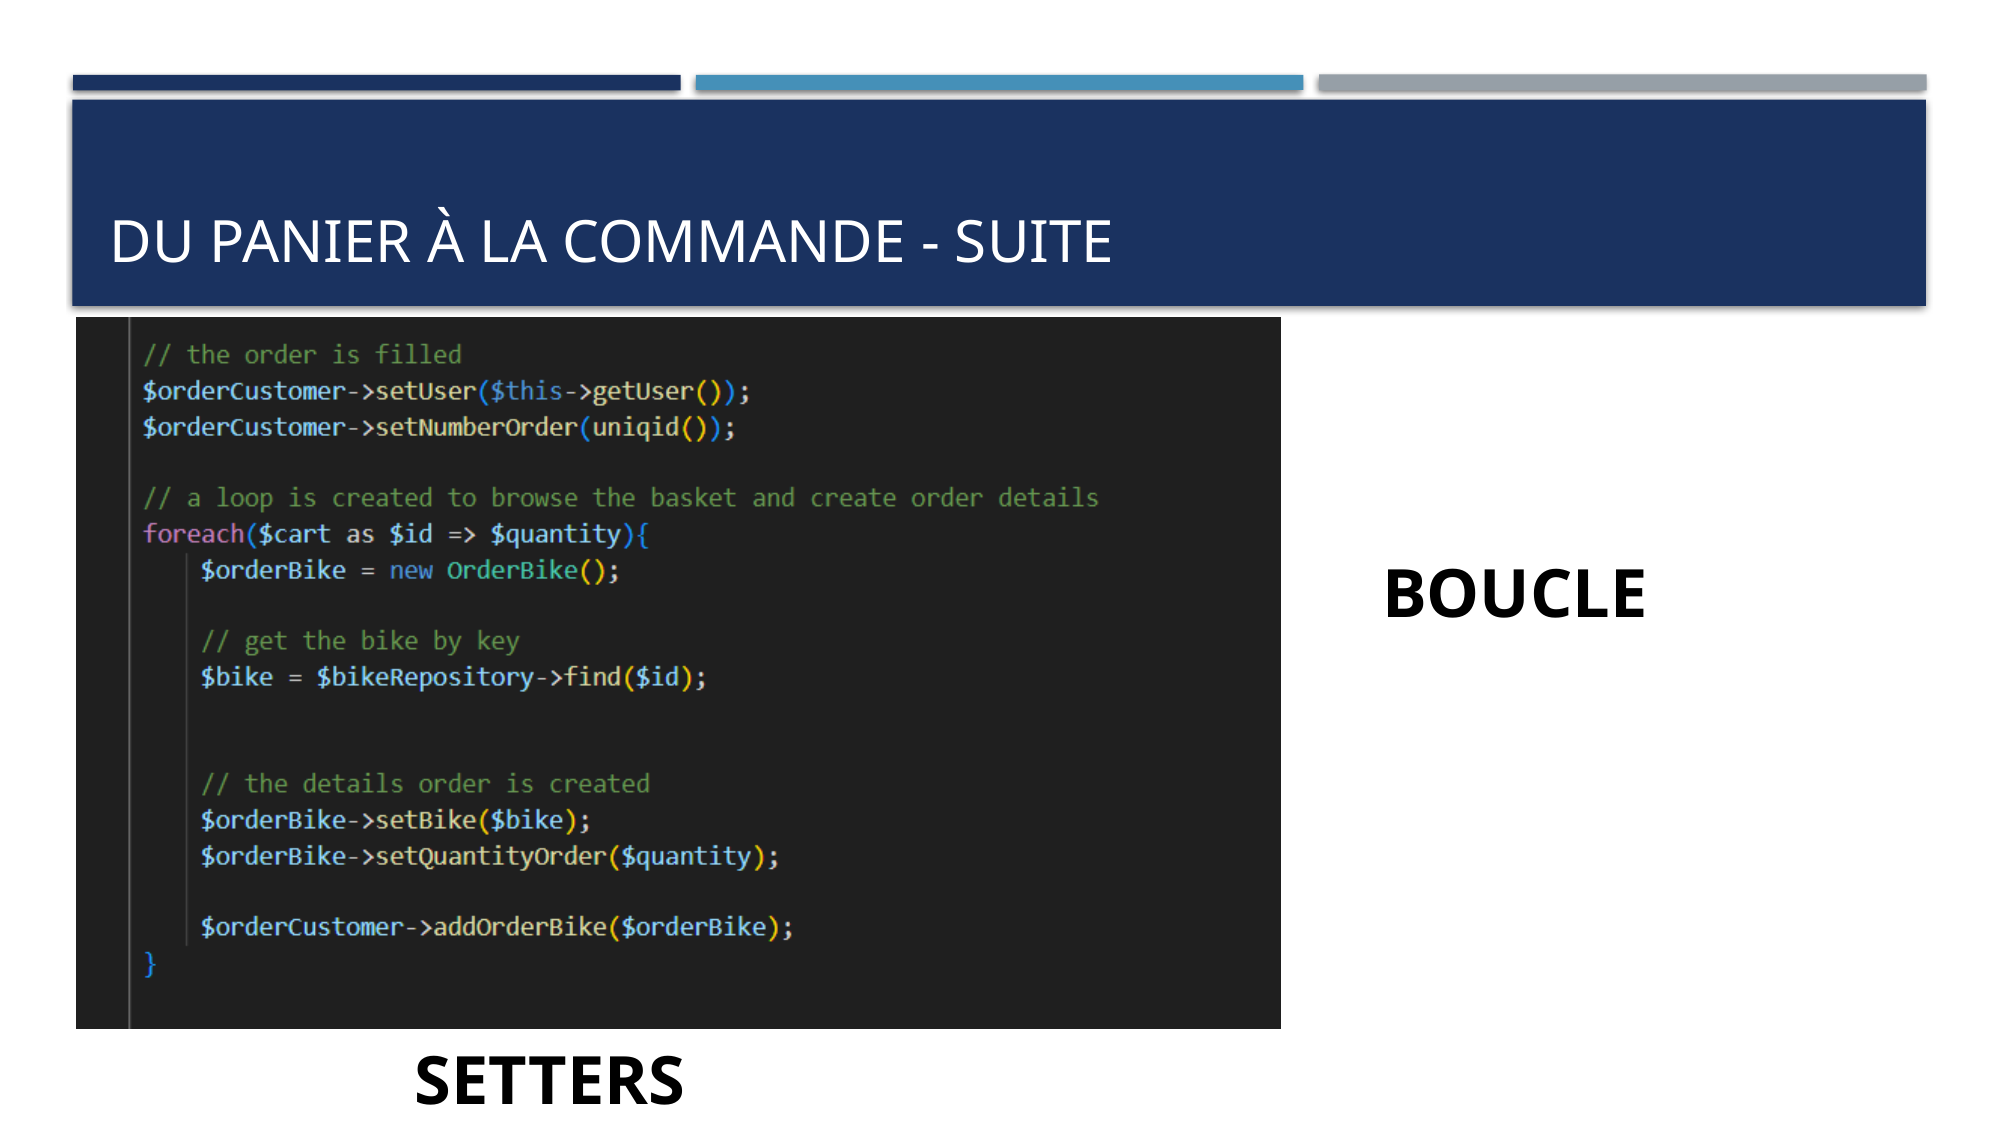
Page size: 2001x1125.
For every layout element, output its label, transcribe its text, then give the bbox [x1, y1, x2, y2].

title Du Panier à la commande - suite [94, 119, 1904, 282]
text_box BOUCLE [1367, 543, 1817, 638]
picture [76, 316, 1282, 1030]
text_box SETTERS [399, 1039, 853, 1125]
